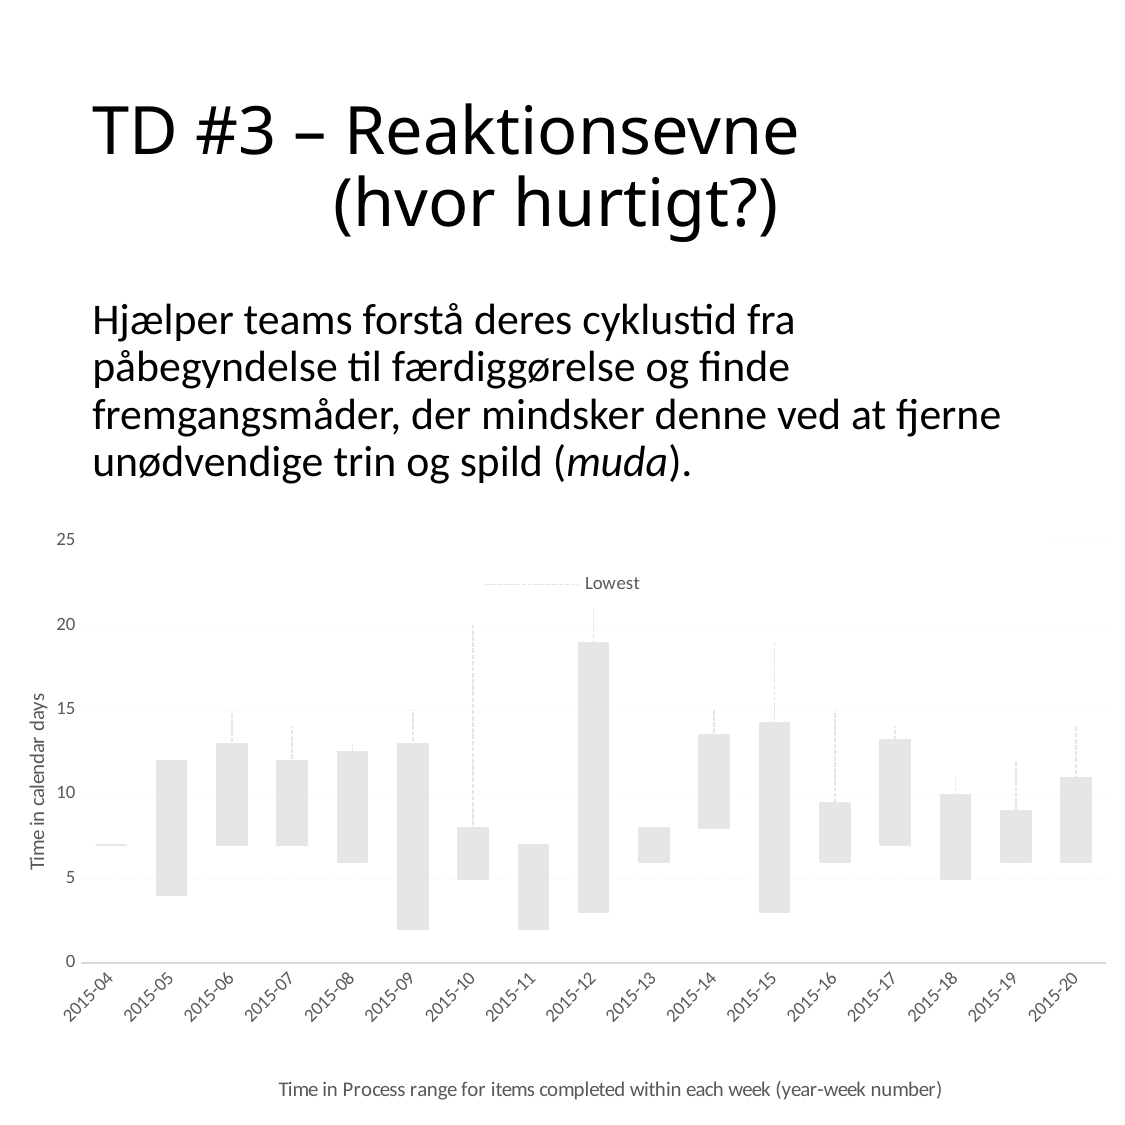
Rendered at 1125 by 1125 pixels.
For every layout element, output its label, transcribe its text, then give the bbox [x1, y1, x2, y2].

chart [0, 490, 1125, 1113]
list Hjælper teams forstå deres cyklustid fra påbegyndelse til færdiggørelse og finde fremgangsmåder, der mindsker denne ved at fjerne unødvendige trin og spild (muda). [77, 289, 1048, 490]
title TD #3 – Reaktionsevne (hvor hurtigt?) [77, 59, 1048, 278]
